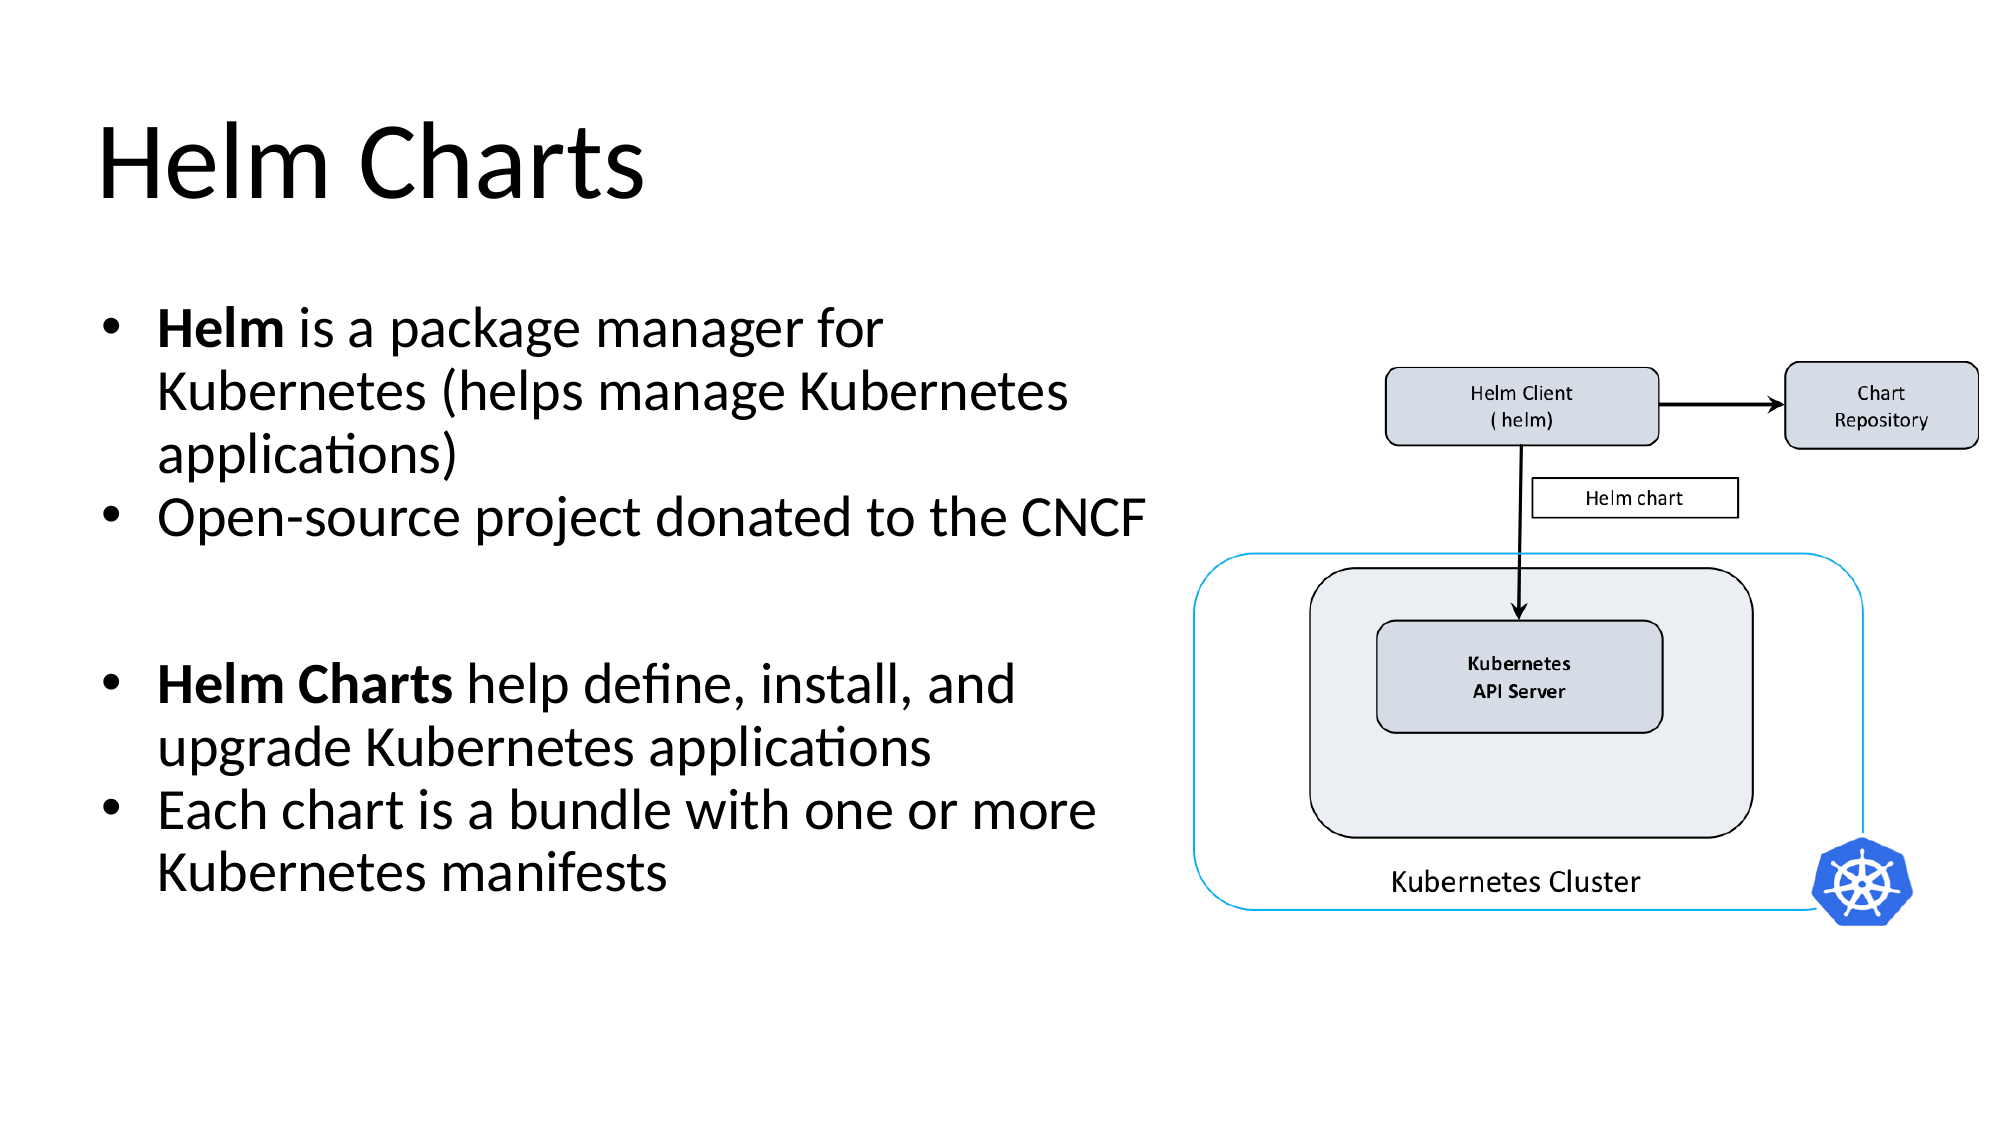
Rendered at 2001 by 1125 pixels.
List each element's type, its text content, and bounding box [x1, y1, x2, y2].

list Helm is a package manager for Kubernetes (helps manage Kubernetes applications) Open-source project donated to the CNCF Helm Charts help define, install, and upgrade Kubernetes applications Each chart is a bundle with one or more Kubernetes manifests [67, 289, 1183, 1004]
title Helm Charts [81, 54, 1806, 272]
picture [1193, 361, 1980, 932]
